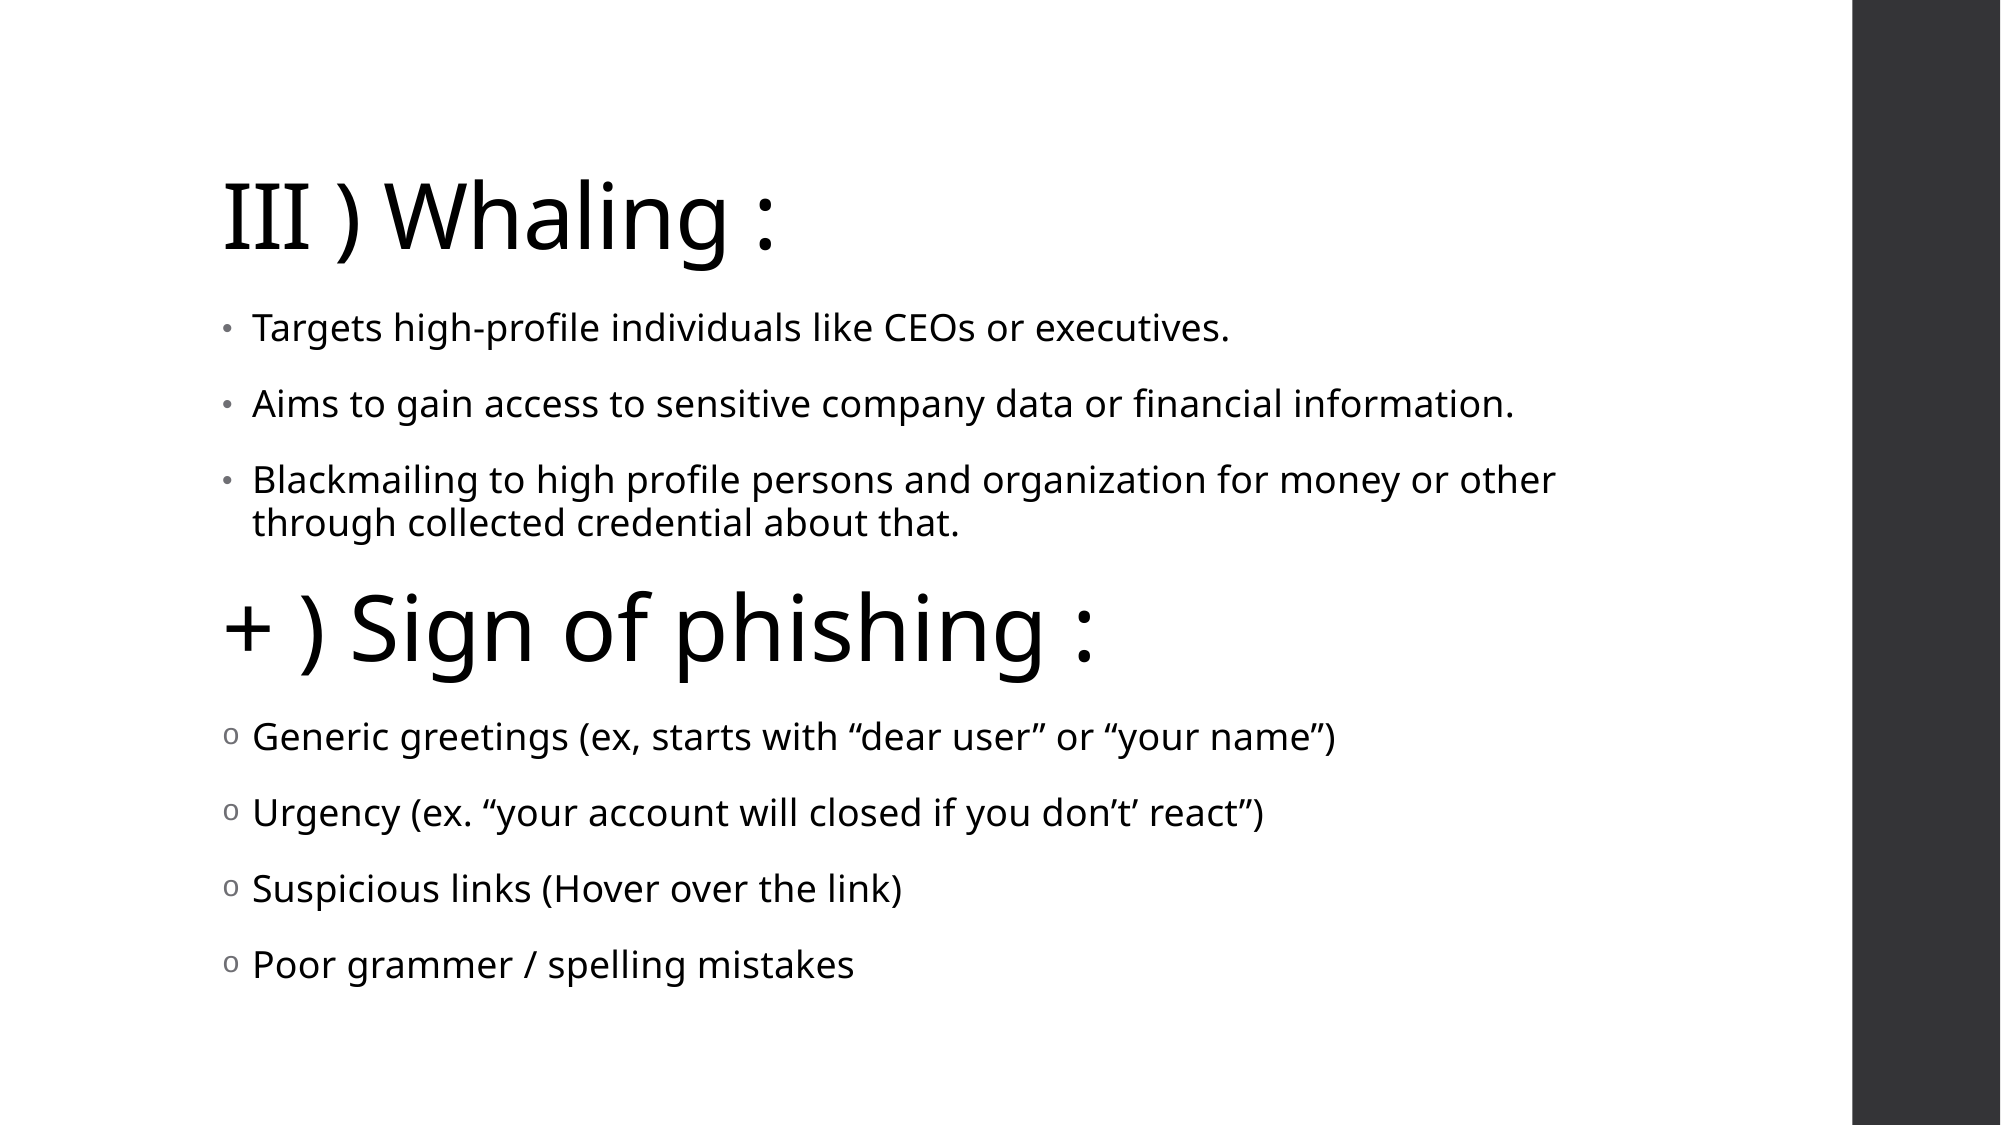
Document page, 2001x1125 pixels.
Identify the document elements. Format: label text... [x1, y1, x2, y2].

list Targets high-profile individuals like CEOs or executives. Aims to gain access to sensitive company data or financial information. Blackmailing to high profile persons and organization for money or other through collected credential about that. + ) Sign of phishing : Generic greetings (ex, starts with “dear user” or “your name”) Urgency (ex. “your account will closed if you don’t’ react”) Suspicious links (Hover over the link) Poor grammer / spelling mistakes [206, 299, 1617, 1014]
title III ) Whaling : [206, 60, 1797, 278]
